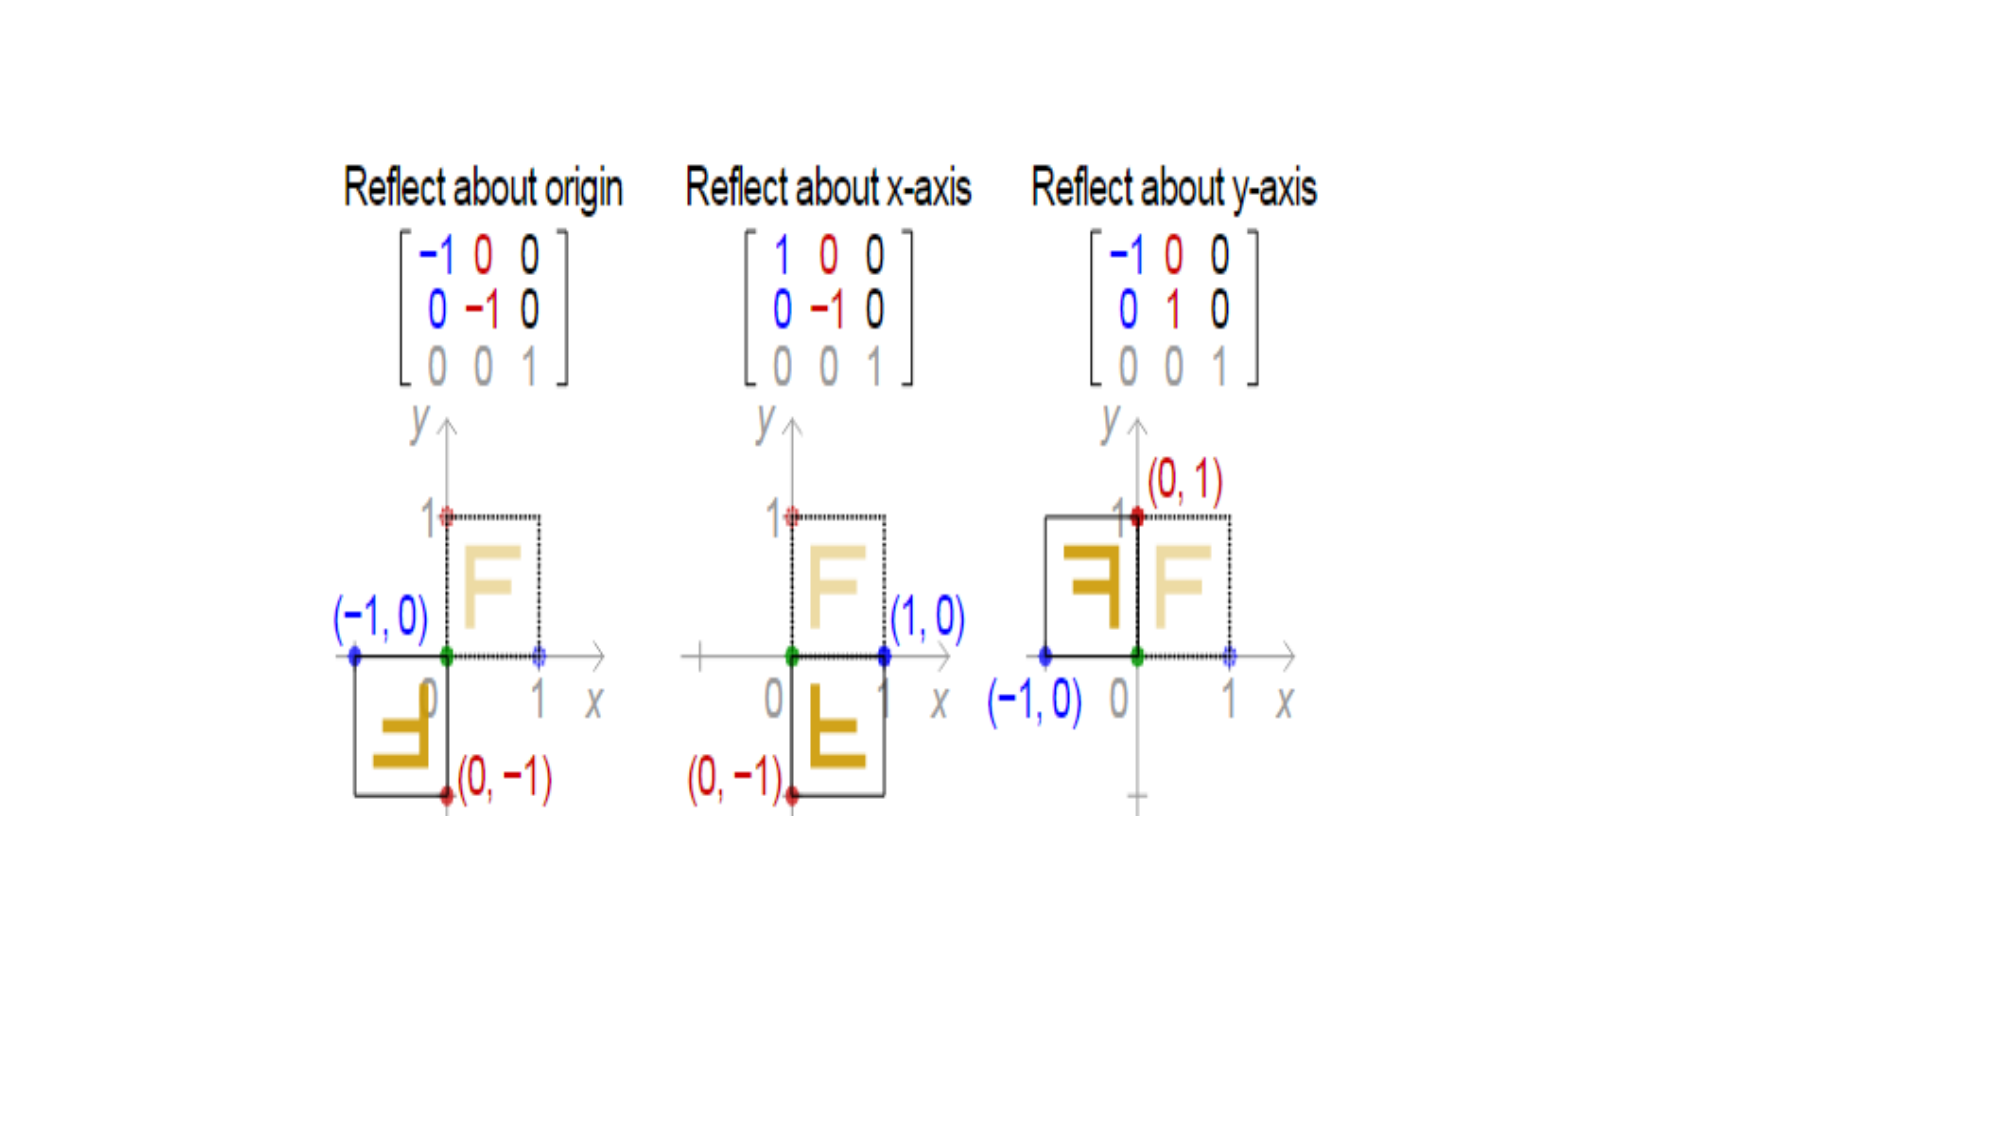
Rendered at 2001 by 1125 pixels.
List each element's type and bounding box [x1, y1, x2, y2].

picture [269, 86, 1505, 816]
